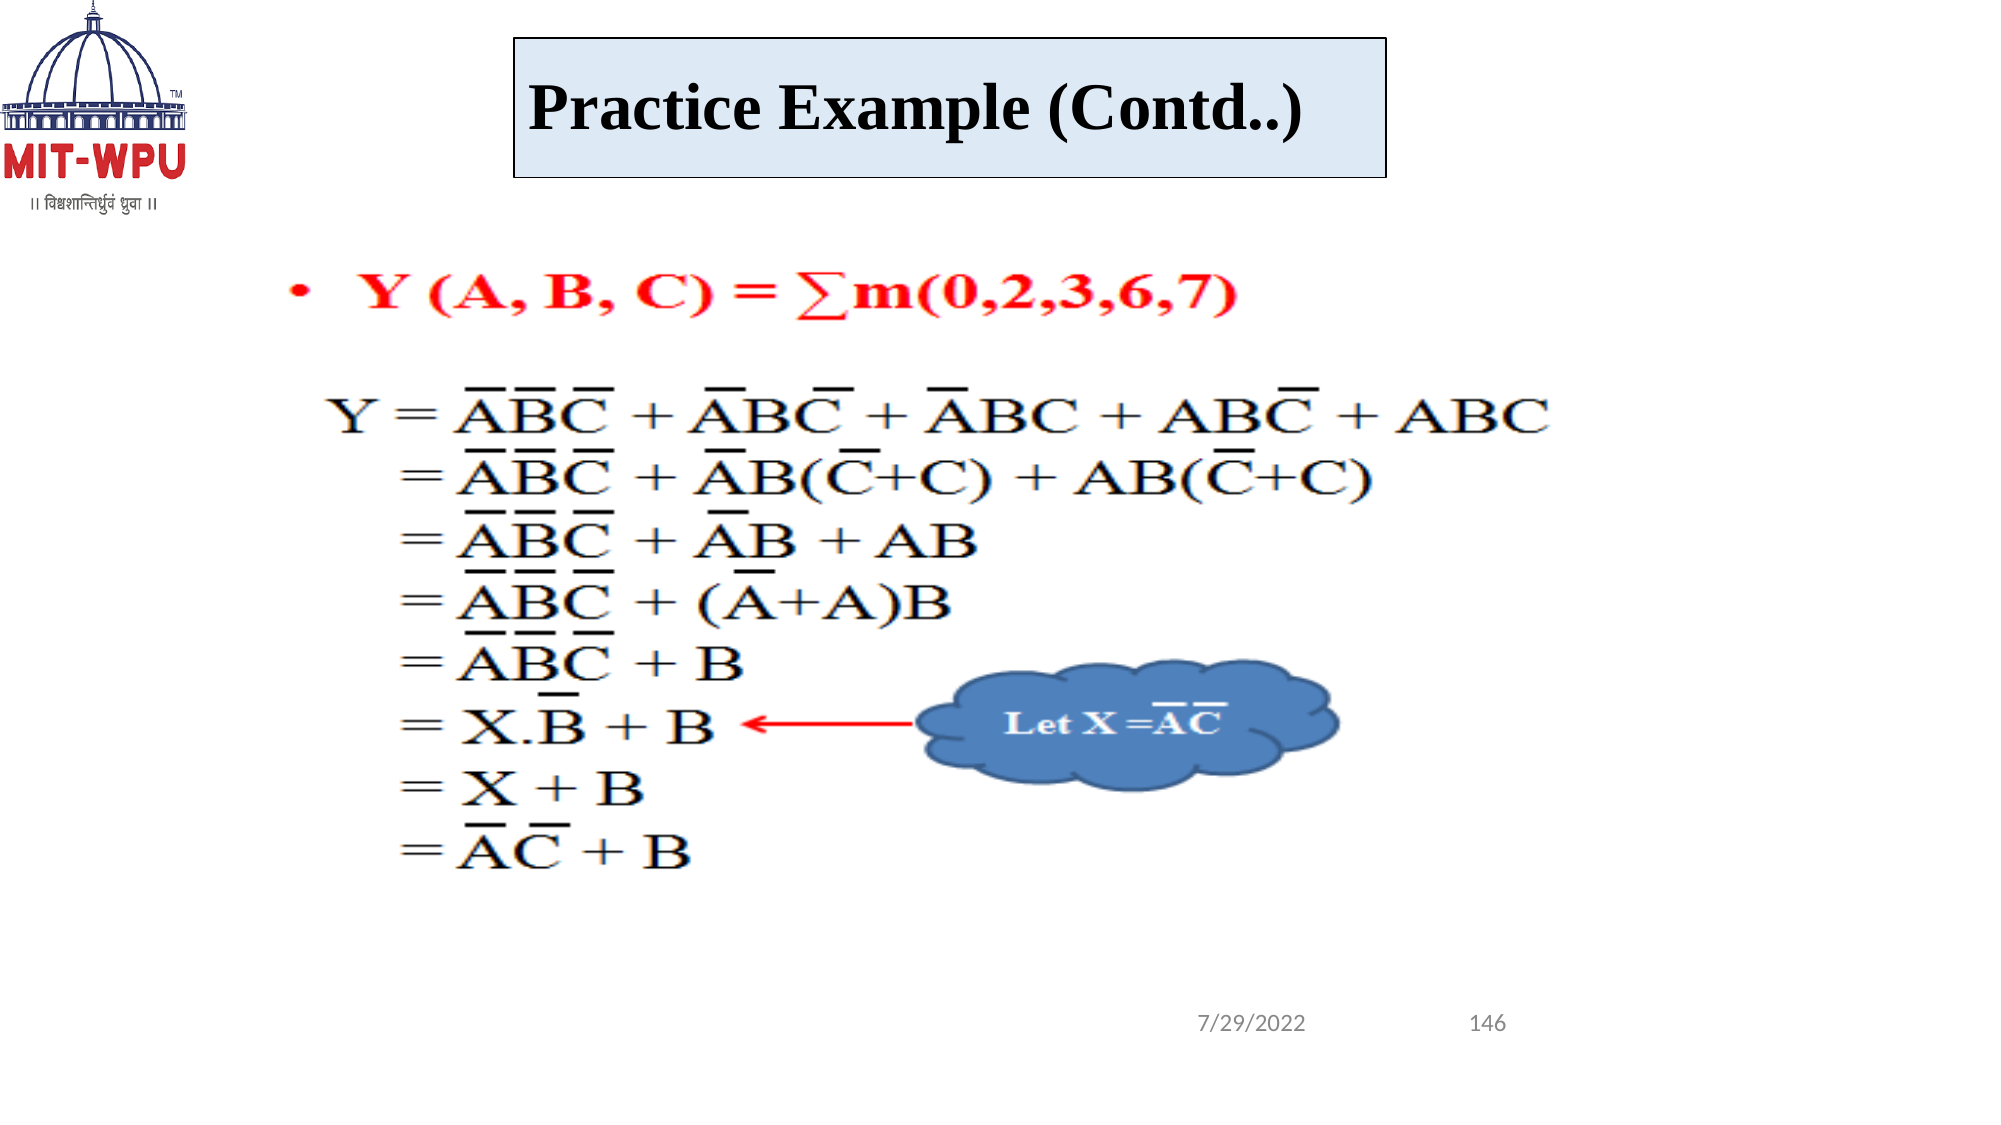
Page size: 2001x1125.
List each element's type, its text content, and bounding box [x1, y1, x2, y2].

title Practice Example (Contd..) [513, 37, 1387, 178]
picture [267, 256, 1633, 877]
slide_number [1182, 991, 1332, 1051]
slide_number ‹#› [1409, 991, 1522, 1051]
picture [0, 0, 209, 216]
